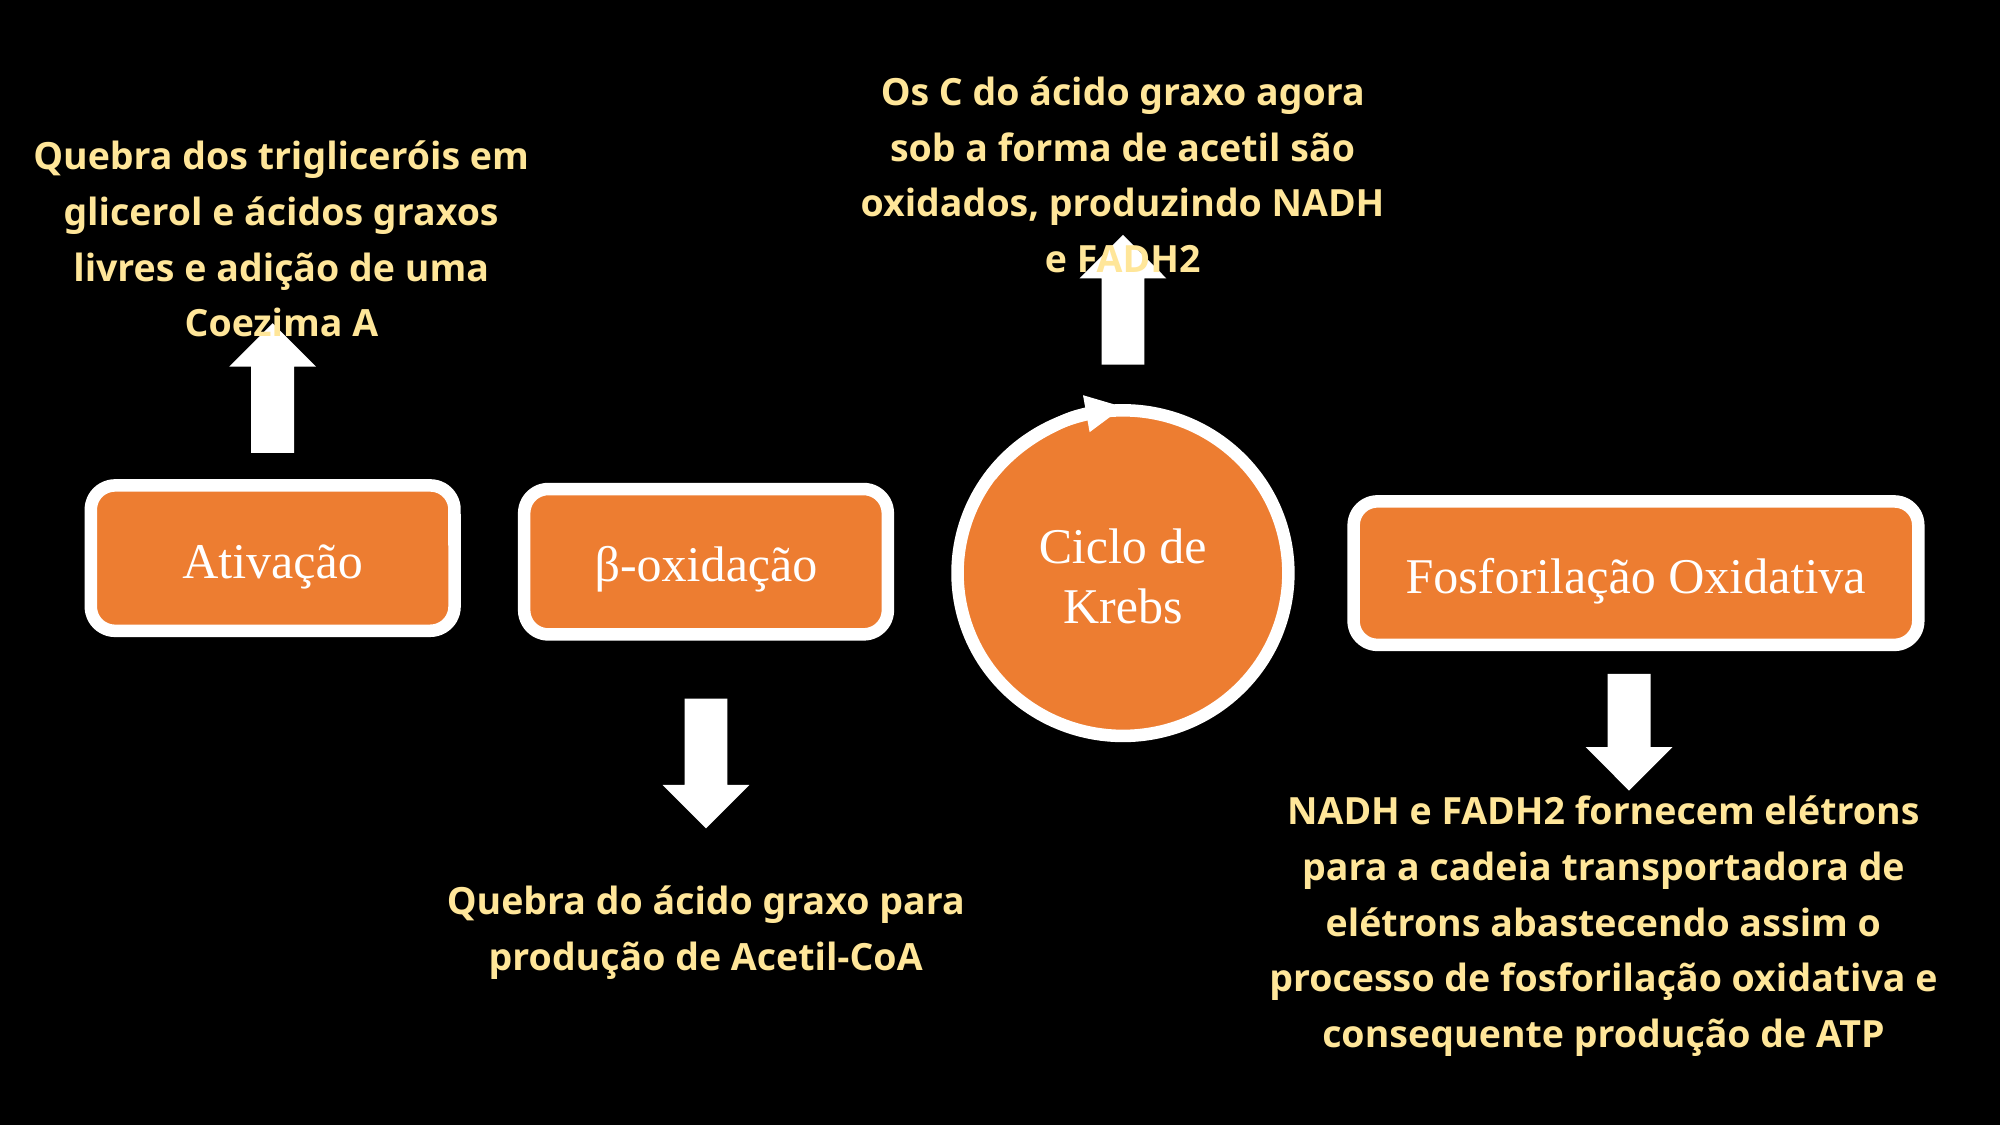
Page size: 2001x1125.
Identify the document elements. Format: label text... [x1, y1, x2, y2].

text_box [957, 406, 1324, 736]
text_box Os C do ácido graxo agora sob a forma de acetil são oxidados, produzindo NADH e FADH2 [841, 49, 1405, 230]
text_box β-oxidação [523, 488, 889, 636]
text_box [229, 325, 317, 453]
text_box [662, 698, 750, 829]
text_box Quebra do ácido graxo para produção de Acetil-CoA [424, 858, 988, 1039]
text_box Fosforilação Oxidativa [1352, 500, 1920, 646]
text_box Ativação [89, 484, 456, 632]
text_box [1585, 673, 1673, 791]
text_box Quebra dos trigliceróis em glicerol e ácidos graxos livres e adição de uma Coezima A [0, 113, 563, 325]
text_box NADH e FADH2 fornecem elétrons para a cadeia transportadora de elétrons abastecendo assim o processo de fosforilação oxidativa e consequente produção de ATP [1236, 768, 1972, 1052]
text_box [1079, 234, 1167, 365]
